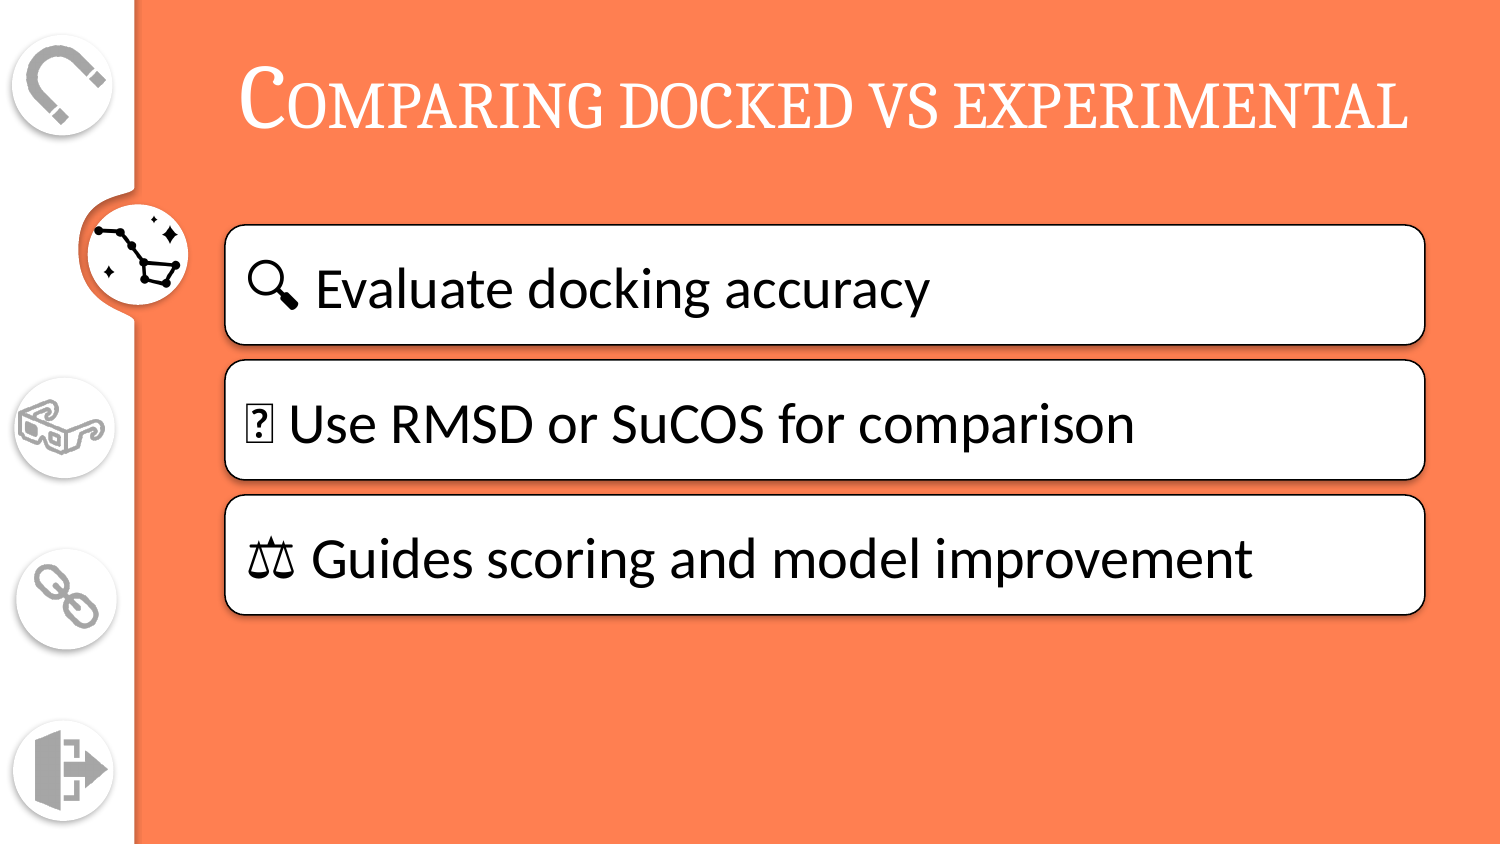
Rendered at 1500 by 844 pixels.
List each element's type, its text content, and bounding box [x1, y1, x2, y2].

text_box COMPARING DOCKED VS EXPERIMENTAL [224, 29, 1425, 155]
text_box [12, 720, 116, 822]
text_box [11, 34, 113, 136]
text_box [14, 377, 115, 479]
text_box [0, 0, 136, 844]
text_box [16, 548, 117, 650]
text_box 📏 Use RMSD or SuCOS for comparison [224, 359, 1426, 481]
text_box ⚖️ Guides scoring and model improvement [224, 494, 1426, 616]
text_box 🔍 Evaluate docking accuracy [224, 224, 1426, 346]
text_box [87, 204, 189, 305]
